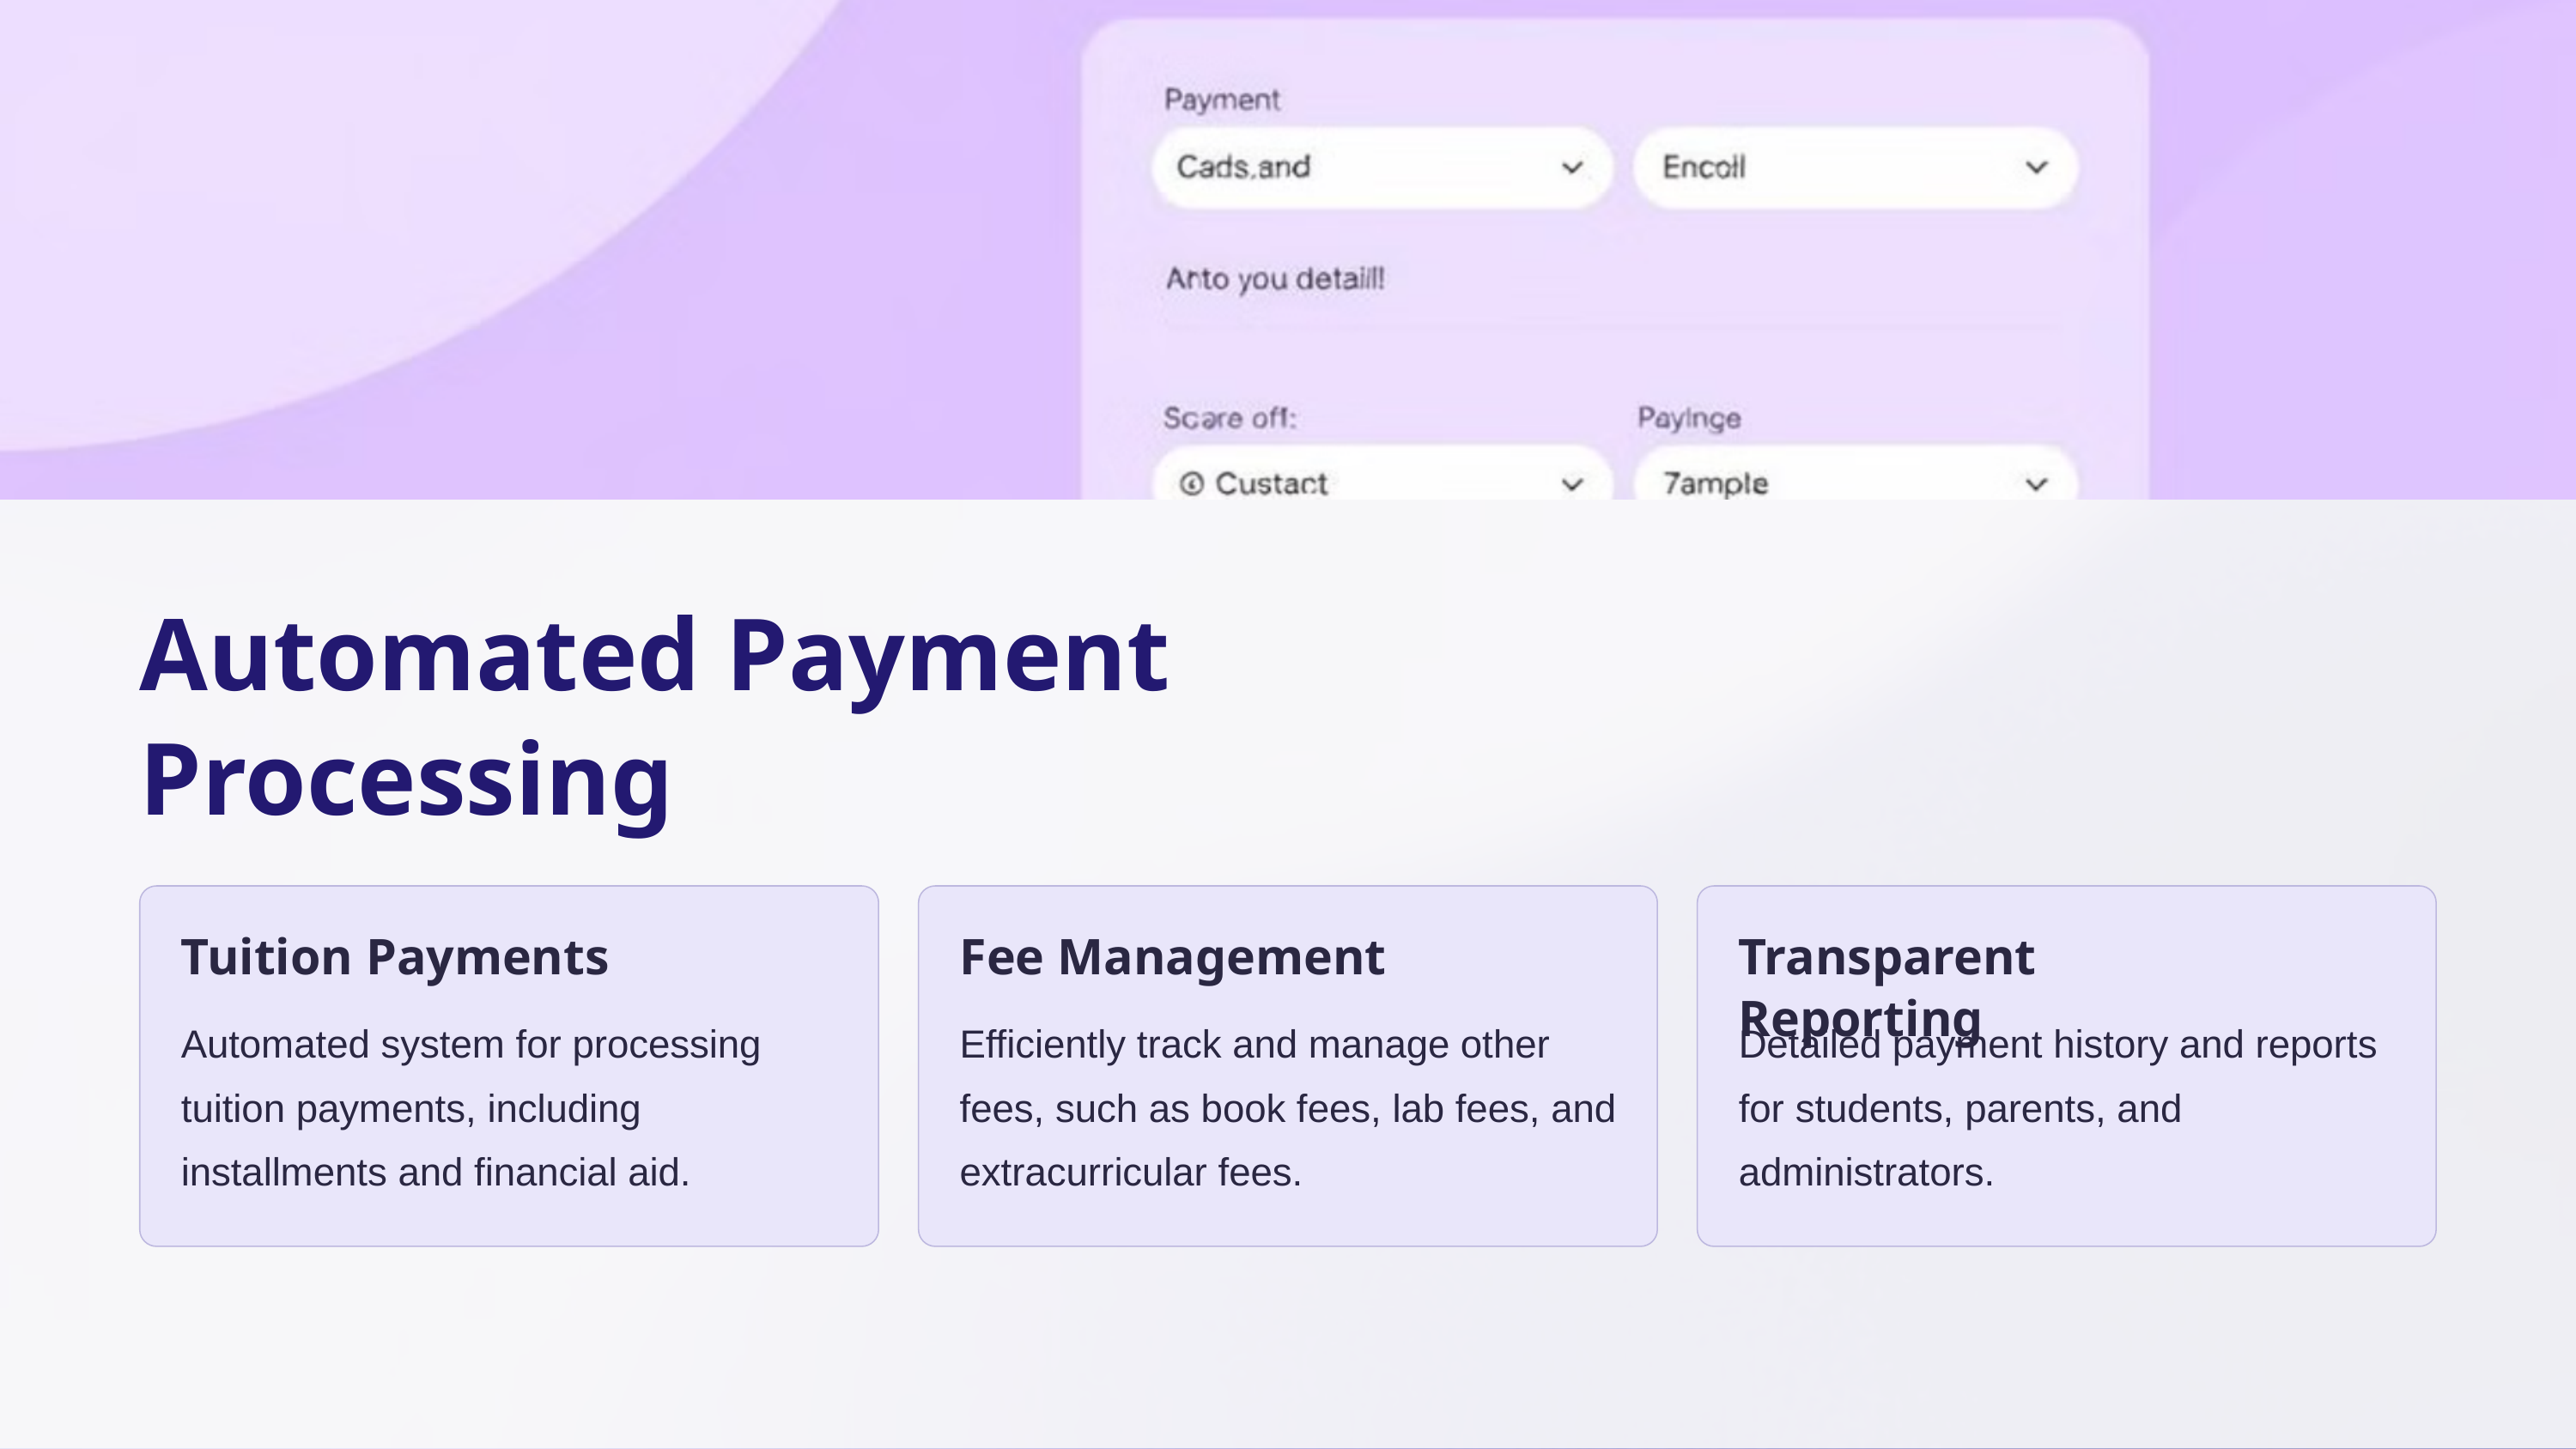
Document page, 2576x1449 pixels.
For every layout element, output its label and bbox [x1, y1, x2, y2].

text_box [138, 884, 880, 1247]
text_box [917, 884, 1659, 1247]
text_box [959, 1013, 1617, 1206]
text_box [139, 586, 1630, 827]
text_box [1738, 926, 2271, 990]
text_box [0, 0, 2576, 1449]
text_box [180, 1013, 838, 1206]
text_box [1738, 1013, 2396, 1206]
text_box [1696, 884, 2438, 1247]
text_box [180, 926, 681, 990]
text_box [959, 926, 1460, 990]
